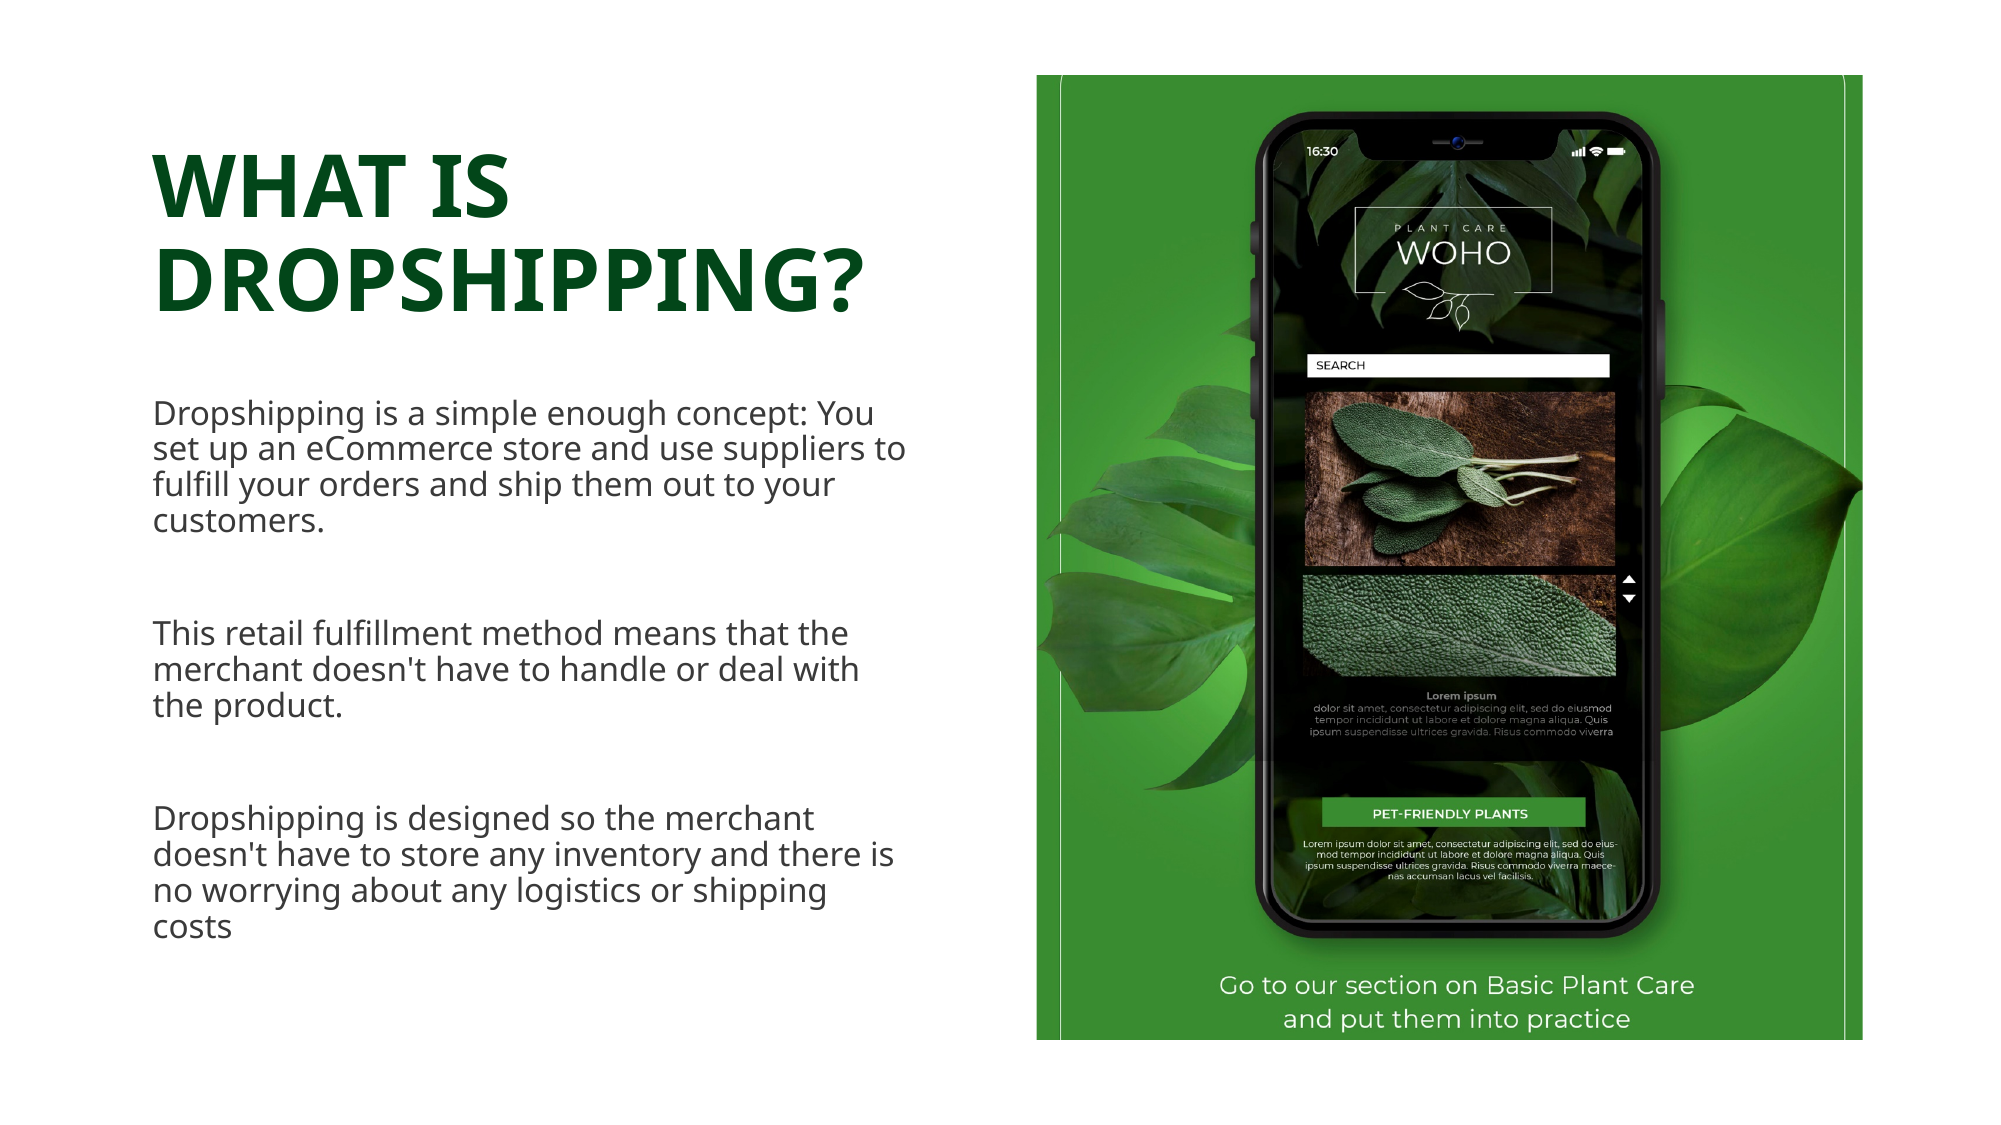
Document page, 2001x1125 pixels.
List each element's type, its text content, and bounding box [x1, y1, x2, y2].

picture [1036, 74, 1864, 1040]
list Dropshipping is a simple enough concept: You set up an eCommerce store and use suppliers to fulfill your orders and ship them out to your customers. This retail fulfillment method means that the merchant doesn't have to handle or deal with the product. Dropshipping is designed so the merchant doesn't have to store any inventory and there is no worrying about any logistics or shipping costs [137, 388, 933, 963]
title WHAT IS DROPSHIPPING? [137, 75, 898, 338]
